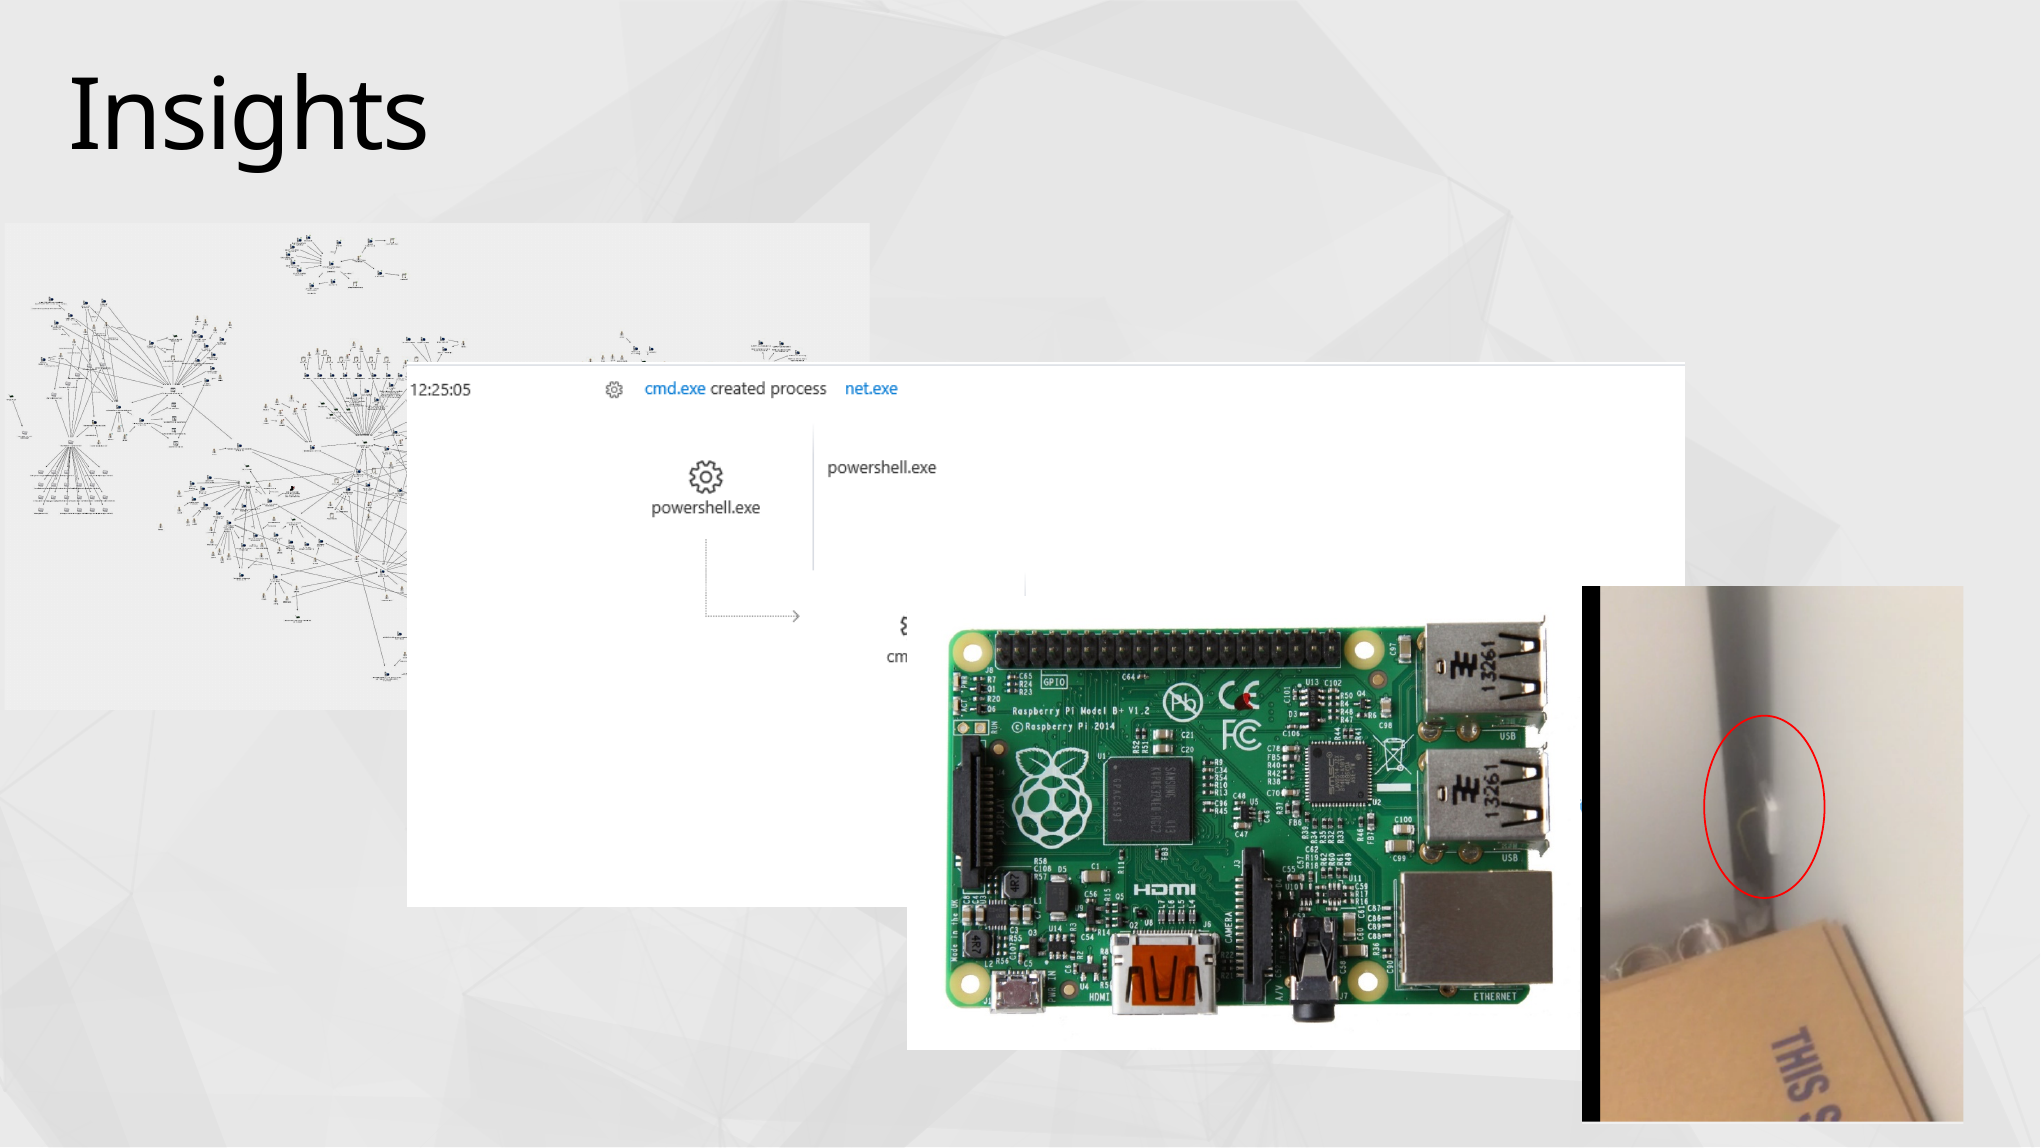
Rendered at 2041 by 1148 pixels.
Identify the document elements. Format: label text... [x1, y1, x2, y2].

picture [0, 0, 2041, 1148]
title Insights [45, 48, 1996, 199]
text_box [907, 585, 1964, 1124]
